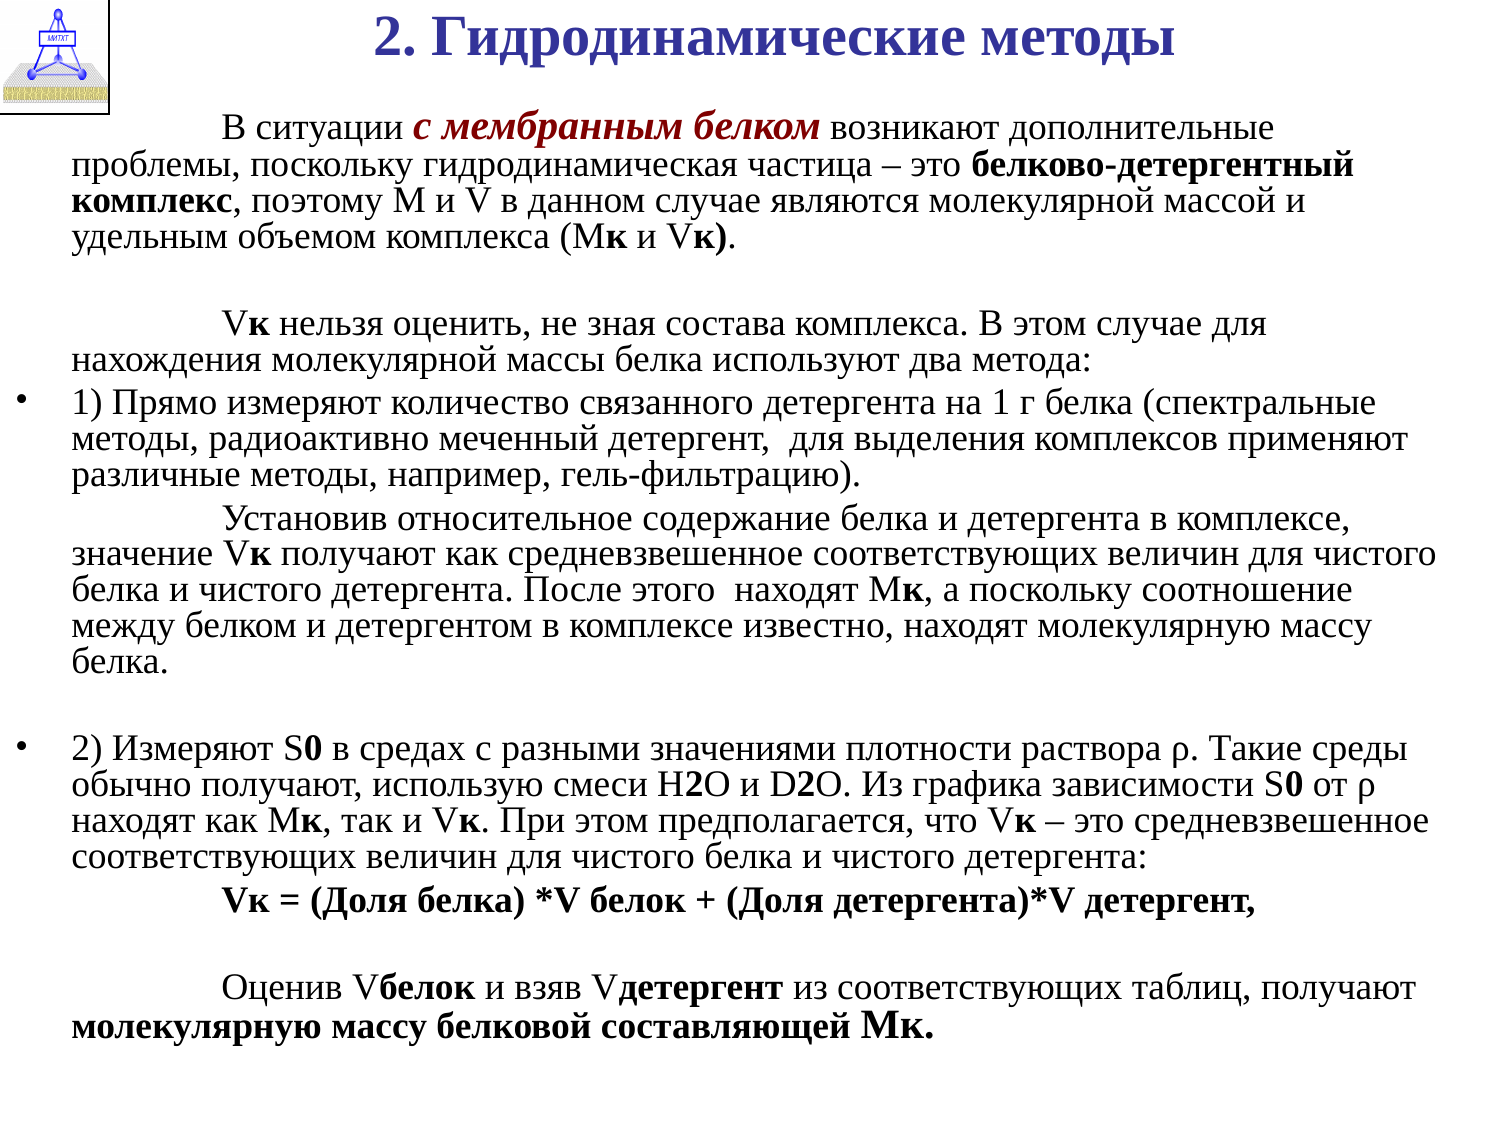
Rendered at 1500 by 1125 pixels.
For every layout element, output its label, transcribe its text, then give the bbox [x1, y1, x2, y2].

title 2. Гидродинамические методы [150, 24, 1400, 99]
list В ситуации с мембранным белком возникают дополнительные проблемы, поскольку гидродинамическая частица – это белково-детергентный комплекс, поэтому М и V в данном случае являются молекулярной массой и удельным объемом комплекса (Мк и Vк). Vк нельзя оценить, не зная состава комплекса. В этом случае для нахождения молекулярной массы белка используют два метода: 1) Прямо измеряют количество связанного детергента на 1 г белка (спектральные методы, радиоактивно меченный детергент, для выделения комплексов применяют различные методы, например, гель-фильтрацию). Установив относительное содержание белка и детергента в комплексе, значение Vк получают как средневзвешенное соответствующих величин для чистого белка и чистого детергента. После этого находят Мк, а поскольку соотношение между белком и детергентом в комплексе известно, находят молекулярную массу белка. 2) Измеряют S0 в средах с разными значениями плотности раствора ρ. Такие среды обычно получают, использую смеси H2O и D2O. Из графика зависимости S0 от ρ находят как Мк, так и Vк. При этом предполагается, что Vк – это средневзвешенное соответствующих величин для чистого белка и чистого детергента: Vк = (Доля белка) *V белок + (Доля детергента)*V детергент, Оценив Vбелок и взяв Vдетергент из соответствующих таблиц, получают молекулярную массу белковой составляющей Mк. [0, 99, 1463, 1013]
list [0, 0, 109, 114]
